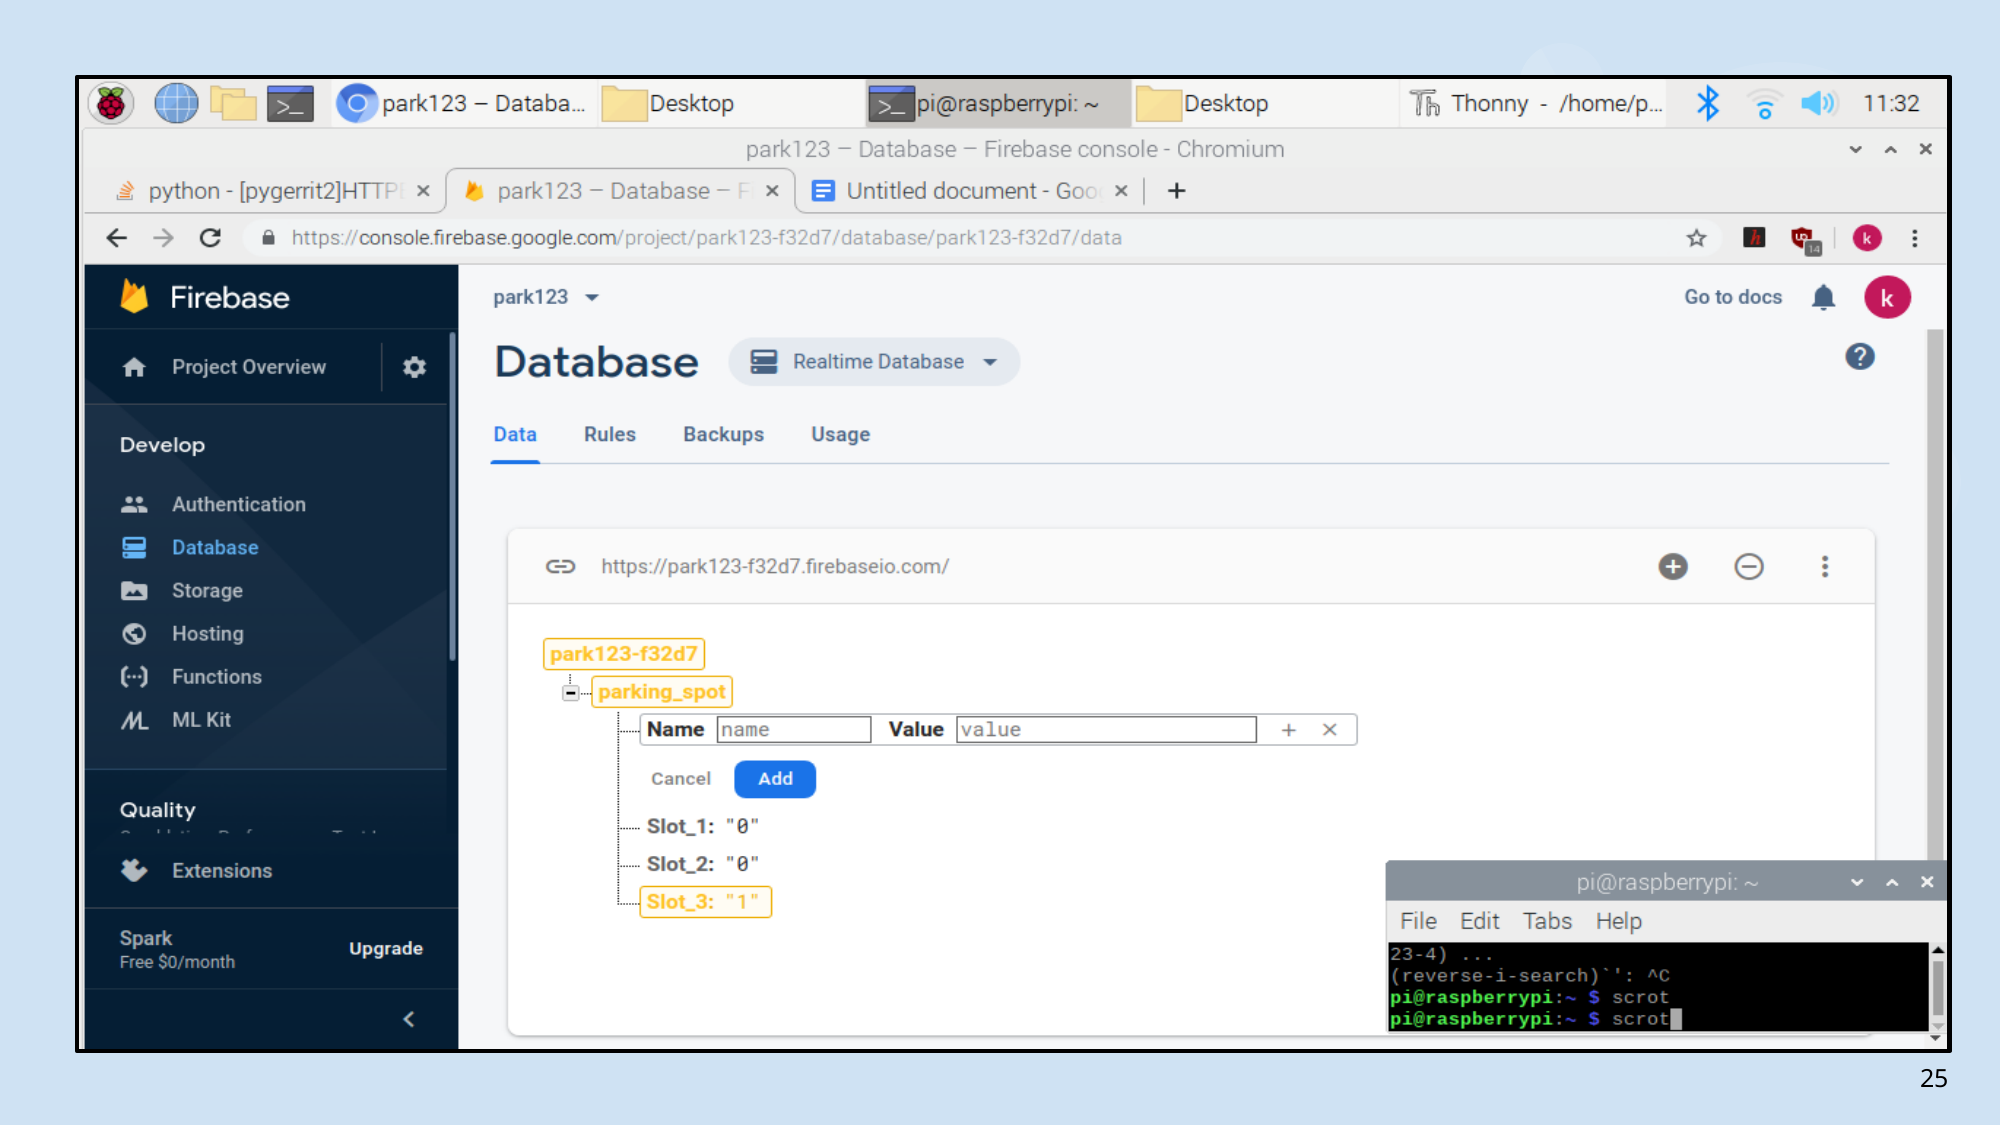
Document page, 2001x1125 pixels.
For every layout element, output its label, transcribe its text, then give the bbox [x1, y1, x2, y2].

picture [78, 78, 1948, 1049]
slide_number ‹#› [1848, 1036, 1969, 1123]
